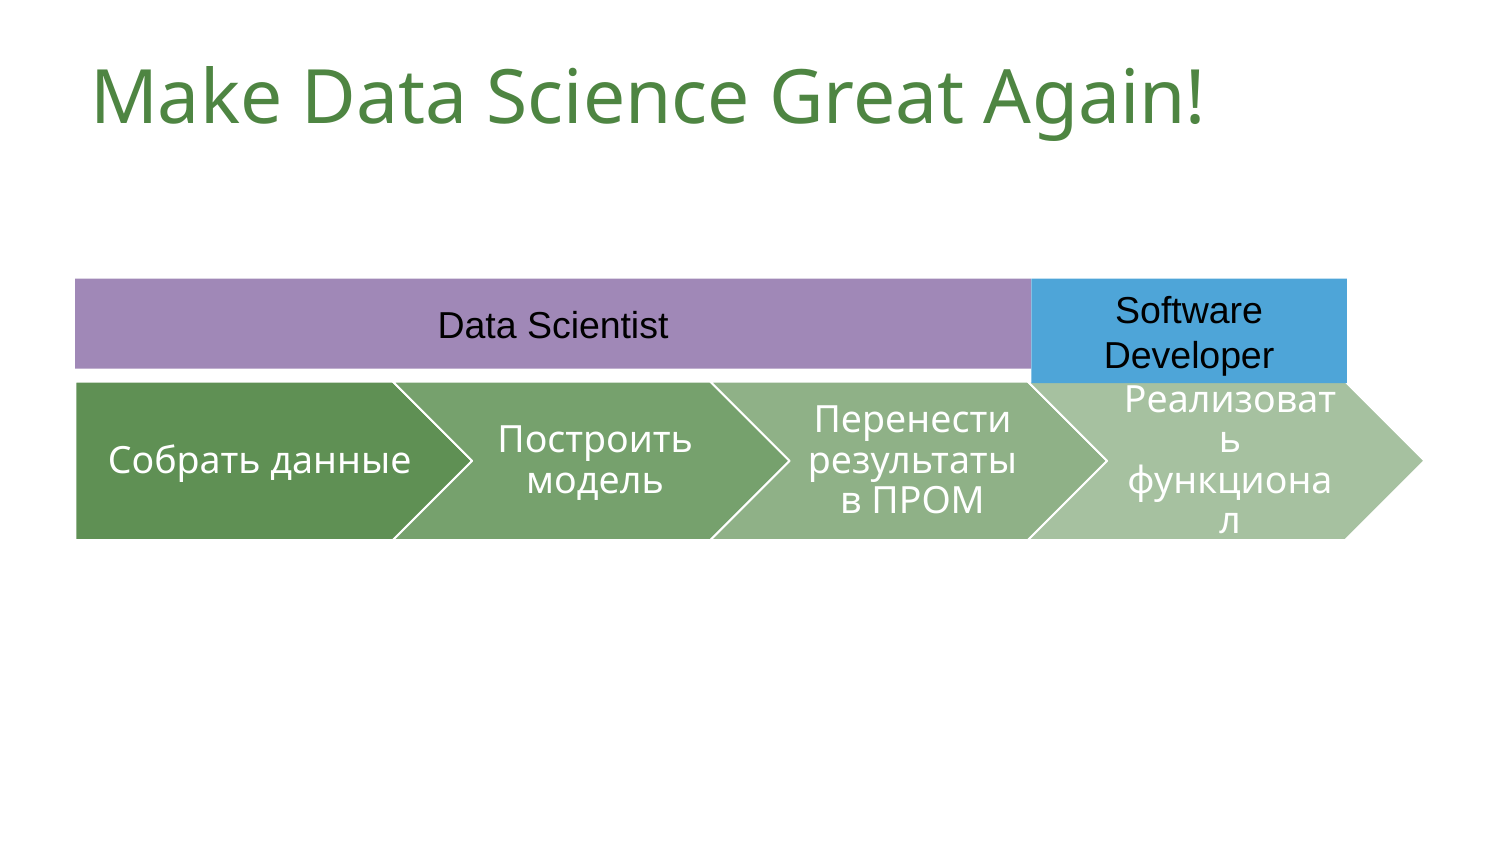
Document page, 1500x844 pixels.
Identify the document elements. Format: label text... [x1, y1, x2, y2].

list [74, 180, 1426, 741]
title Make Data Science Great Again! [75, 27, 1425, 154]
